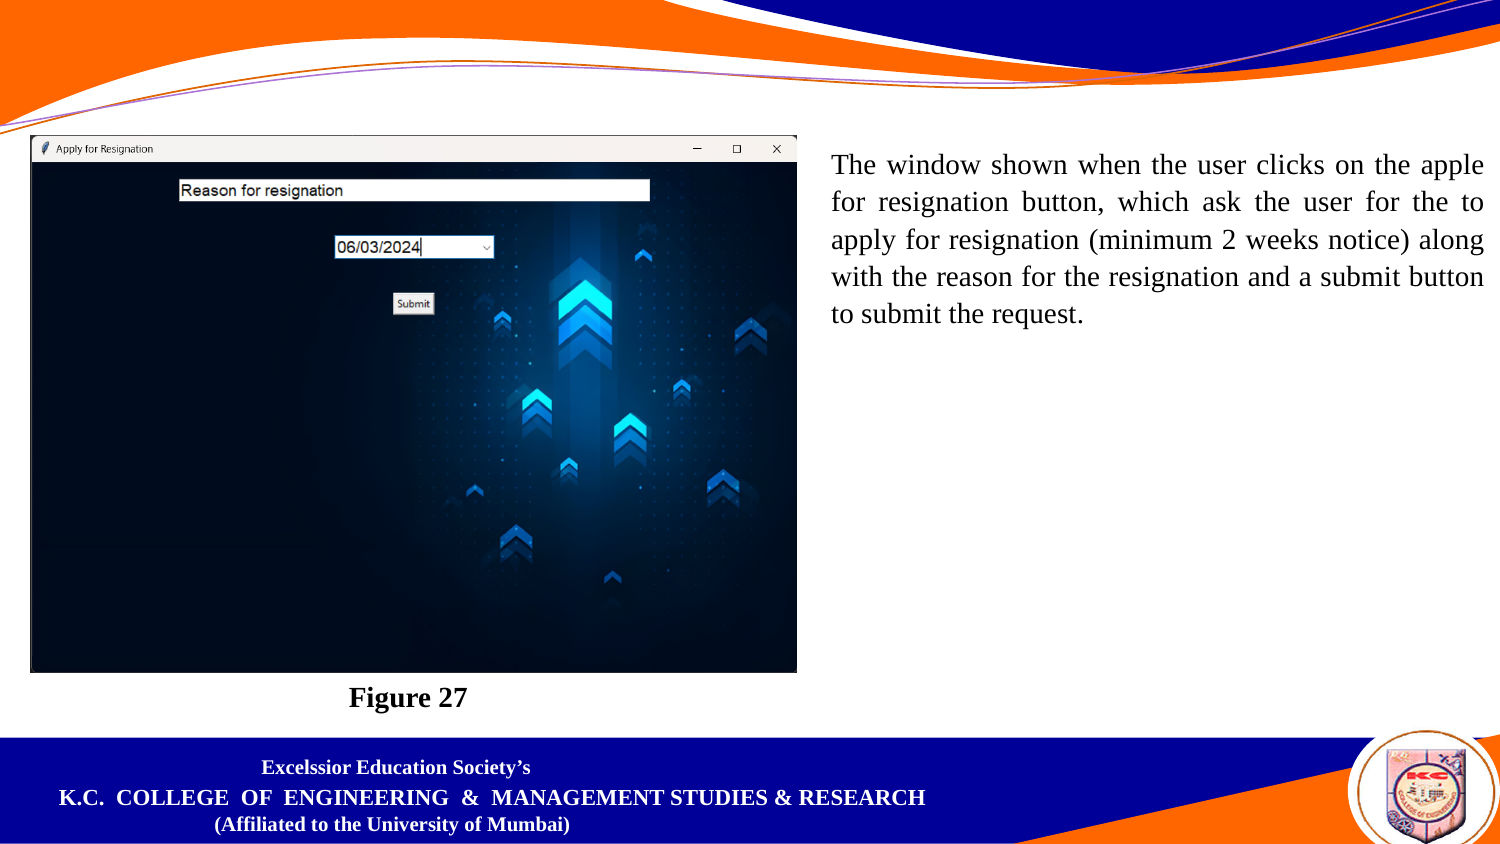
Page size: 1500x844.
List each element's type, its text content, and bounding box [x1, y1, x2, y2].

picture [30, 135, 798, 674]
text_box The window shown when the user clicks on the apple for resignation button, which ask the user for the to apply for resignation (minimum 2 weeks notice) along with the reason for the resignation and a submit button to submit the request. [816, 135, 1500, 338]
text_box Figure 27 [333, 680, 493, 721]
picture [1347, 721, 1500, 844]
